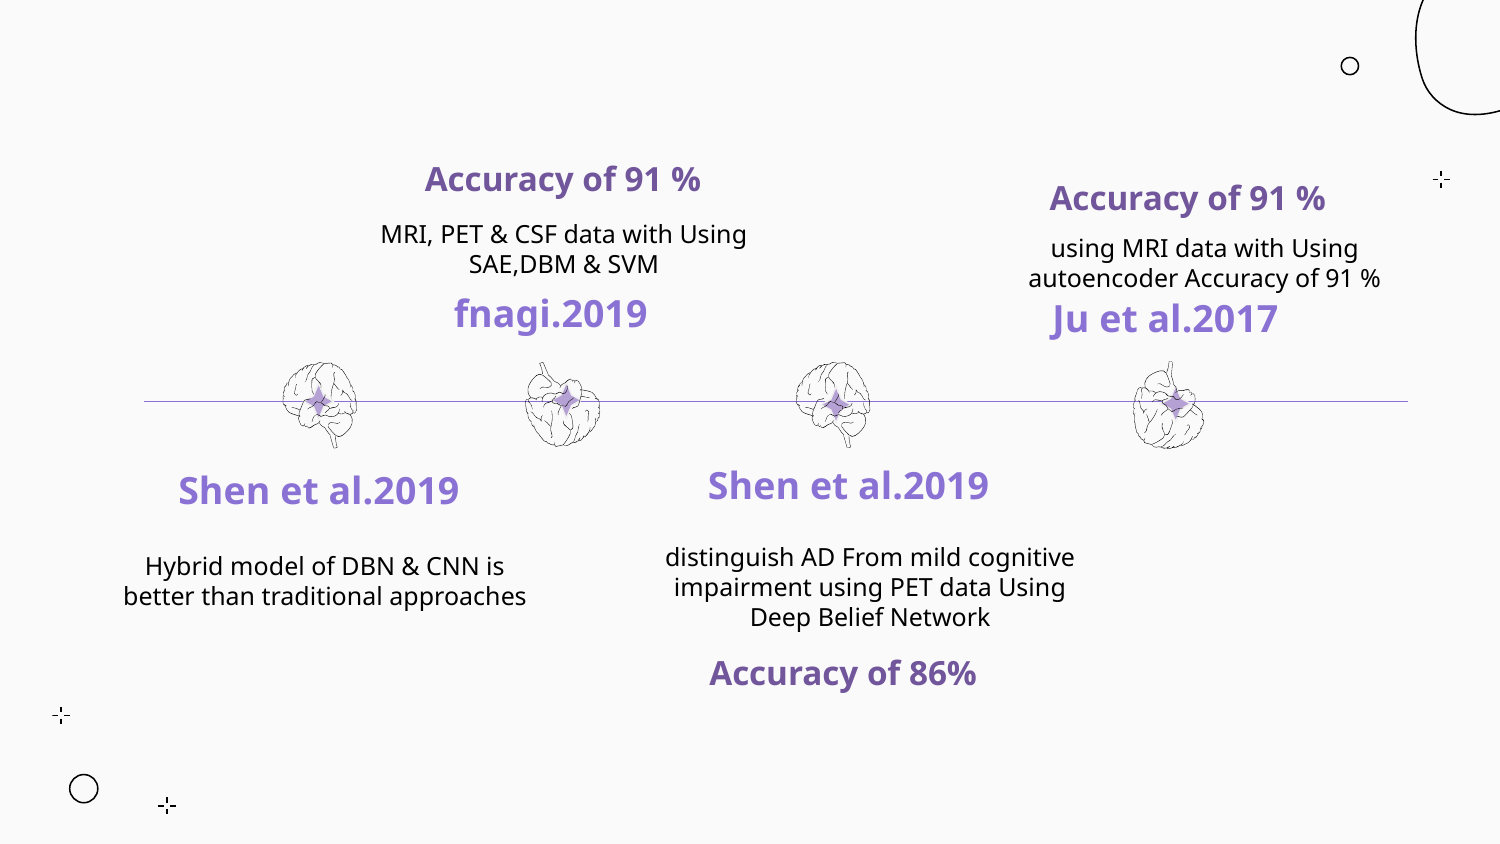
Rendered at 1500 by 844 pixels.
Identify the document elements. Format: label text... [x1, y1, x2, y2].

text_box Ju et al.2017 [971, 295, 1360, 349]
text_box Shen et al.2019 [654, 452, 1043, 492]
text_box MRI, PET & CSF data with Using SAE,DBM & SVM [337, 209, 791, 289]
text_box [1132, 363, 1208, 451]
text_box Accuracy of 91 % [980, 167, 1404, 228]
text_box fnagi.2019 [357, 289, 745, 344]
text_box distinguish AD From mild cognitive impairment using PET data Using Deep Belief Network [630, 492, 1111, 681]
text_box Hybrid model of DBN & CNN is better than traditional approaches [102, 506, 548, 653]
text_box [524, 359, 600, 447]
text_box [282, 361, 358, 449]
text_box Accuracy of 86% [632, 642, 1055, 703]
text_box Accuracy of 91 % [356, 148, 780, 209]
text_box using MRI data with Using autoencoder Accuracy of 91 % [971, 231, 1439, 295]
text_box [796, 361, 871, 449]
text_box Shen et al.2019 [125, 475, 513, 506]
